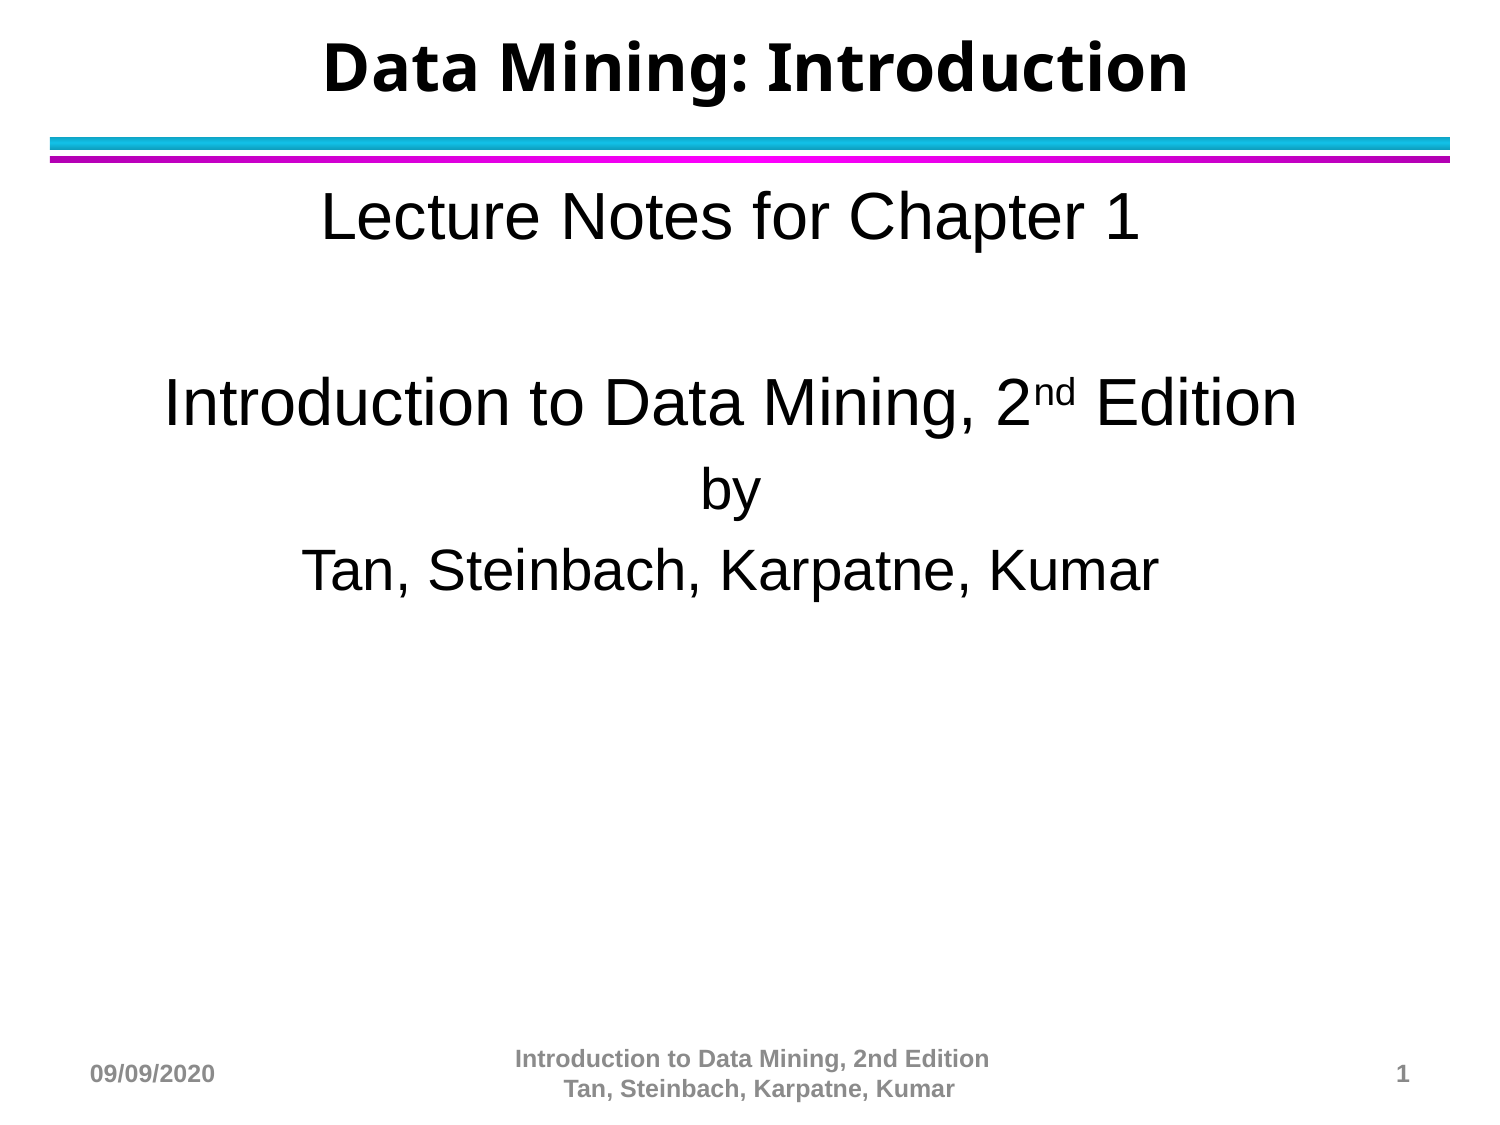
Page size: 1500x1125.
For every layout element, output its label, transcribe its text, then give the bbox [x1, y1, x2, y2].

text_box Introduction to Data Mining, 2nd Edition Tan, Steinbach, Karpatne, Kumar [500, 1042, 1013, 1103]
text_box 09/09/2020 [74, 1042, 425, 1103]
text_box Lecture Notes for Chapter 1 Introduction to Data Mining, 2nd Edition by Tan, Steinbach, Karpatne, Kumar [62, 165, 1400, 1100]
text_box Data Mining: Introduction [37, 0, 1475, 113]
text_box <number> [1074, 1042, 1425, 1103]
